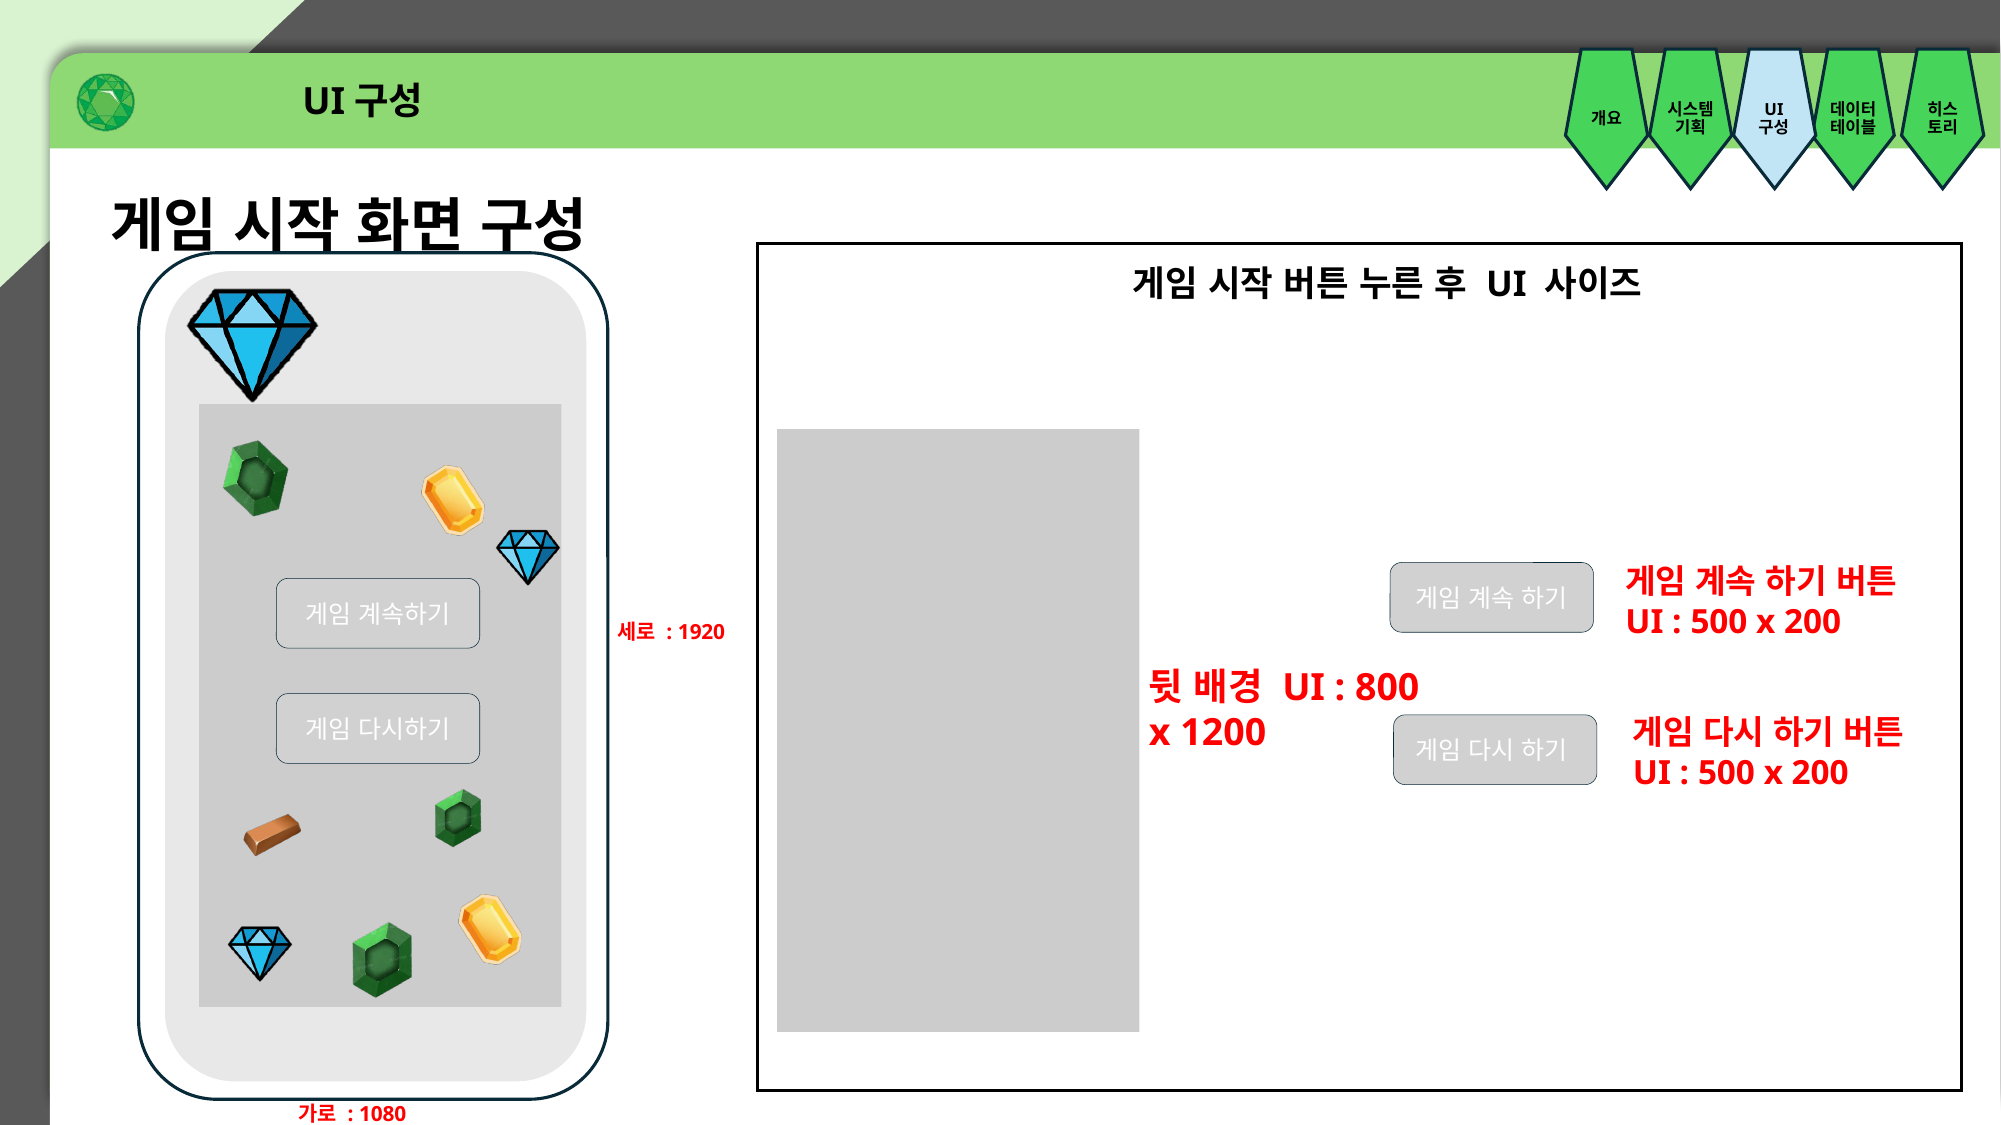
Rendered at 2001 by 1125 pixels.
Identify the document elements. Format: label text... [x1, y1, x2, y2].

text_box [776, 428, 1141, 1033]
text_box 뒷 배경 UI : 800 x 1200 [1141, 655, 1439, 761]
text_box 게임 시작 버튼 누른 후 UI 사이즈 [1104, 254, 1672, 309]
text_box 세로 : 1920 [610, 611, 744, 651]
list UI 구성 [1738, 74, 1809, 164]
text_box [756, 242, 1963, 1092]
list 히스토리 [1907, 74, 1979, 164]
picture [155, 244, 348, 537]
picture [413, 459, 574, 617]
picture [212, 904, 307, 1013]
picture [237, 802, 306, 868]
list UI구성 [57, 58, 669, 147]
text_box 게임 다시 하기 버튼 UI : 500 x 200 [1618, 703, 1954, 799]
picture [450, 888, 528, 968]
list 데이터테이블 [1809, 74, 1897, 164]
text_box 게임 계속 하기 버튼 UI : 500 x 200 [1610, 553, 1952, 648]
list 개요 [1571, 74, 1643, 164]
picture [319, 901, 443, 1025]
text_box 게임 다시하기 [274, 692, 482, 765]
text_box 가로 : 1080 [214, 1093, 491, 1125]
text_box 게임 계속하기 [274, 576, 482, 650]
text_box [198, 403, 563, 1008]
text_box 게임 계속 하기 [1388, 560, 1596, 634]
picture [410, 773, 505, 868]
list 시스템기획 [1647, 74, 1735, 164]
text_box 게임 다시 하기 [1391, 713, 1599, 787]
list 게임 시작 화면 구성 [95, 188, 707, 271]
text_box [137, 251, 610, 1101]
text_box [161, 267, 590, 1085]
